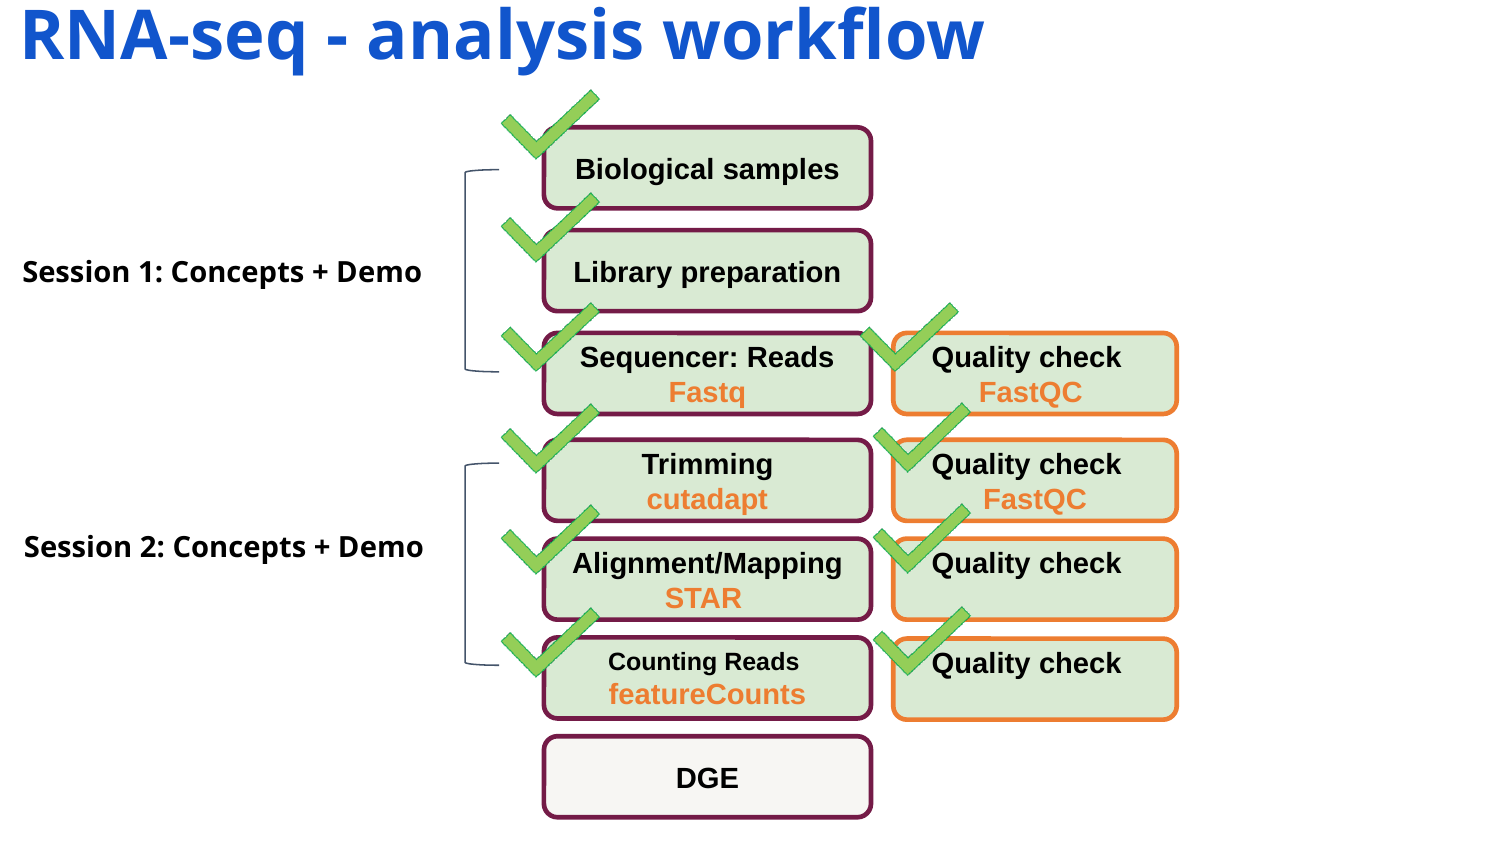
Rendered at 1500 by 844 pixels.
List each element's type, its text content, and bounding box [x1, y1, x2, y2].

text_box Quality check [893, 638, 1177, 720]
text_box Quality check [977, 538, 1177, 620]
text_box [465, 463, 493, 666]
text_box Quality check FastQC [964, 332, 1177, 414]
picture [498, 285, 601, 693]
text_box Trimming cutadapt [605, 439, 865, 521]
text_box Biological samples [605, 127, 872, 209]
text_box Library preparation [602, 230, 872, 312]
text_box [465, 169, 496, 372]
text_box Sequencer: Reads Fastq [605, 332, 865, 414]
title RNA-seq - analysis workflow [19, 0, 1314, 121]
text_box Quality check FastQC [977, 439, 1177, 521]
picture [498, 73, 601, 175]
picture [858, 285, 973, 692]
text_box DGE [543, 736, 872, 818]
text_box Counting Reads featureCounts [543, 637, 872, 719]
text_box Alignment/Mapping STAR [605, 538, 865, 620]
picture [498, 176, 601, 278]
text_box Session 2: Concepts + Demo [8, 513, 465, 614]
text_box Session 1: Concepts + Demo [7, 237, 465, 303]
